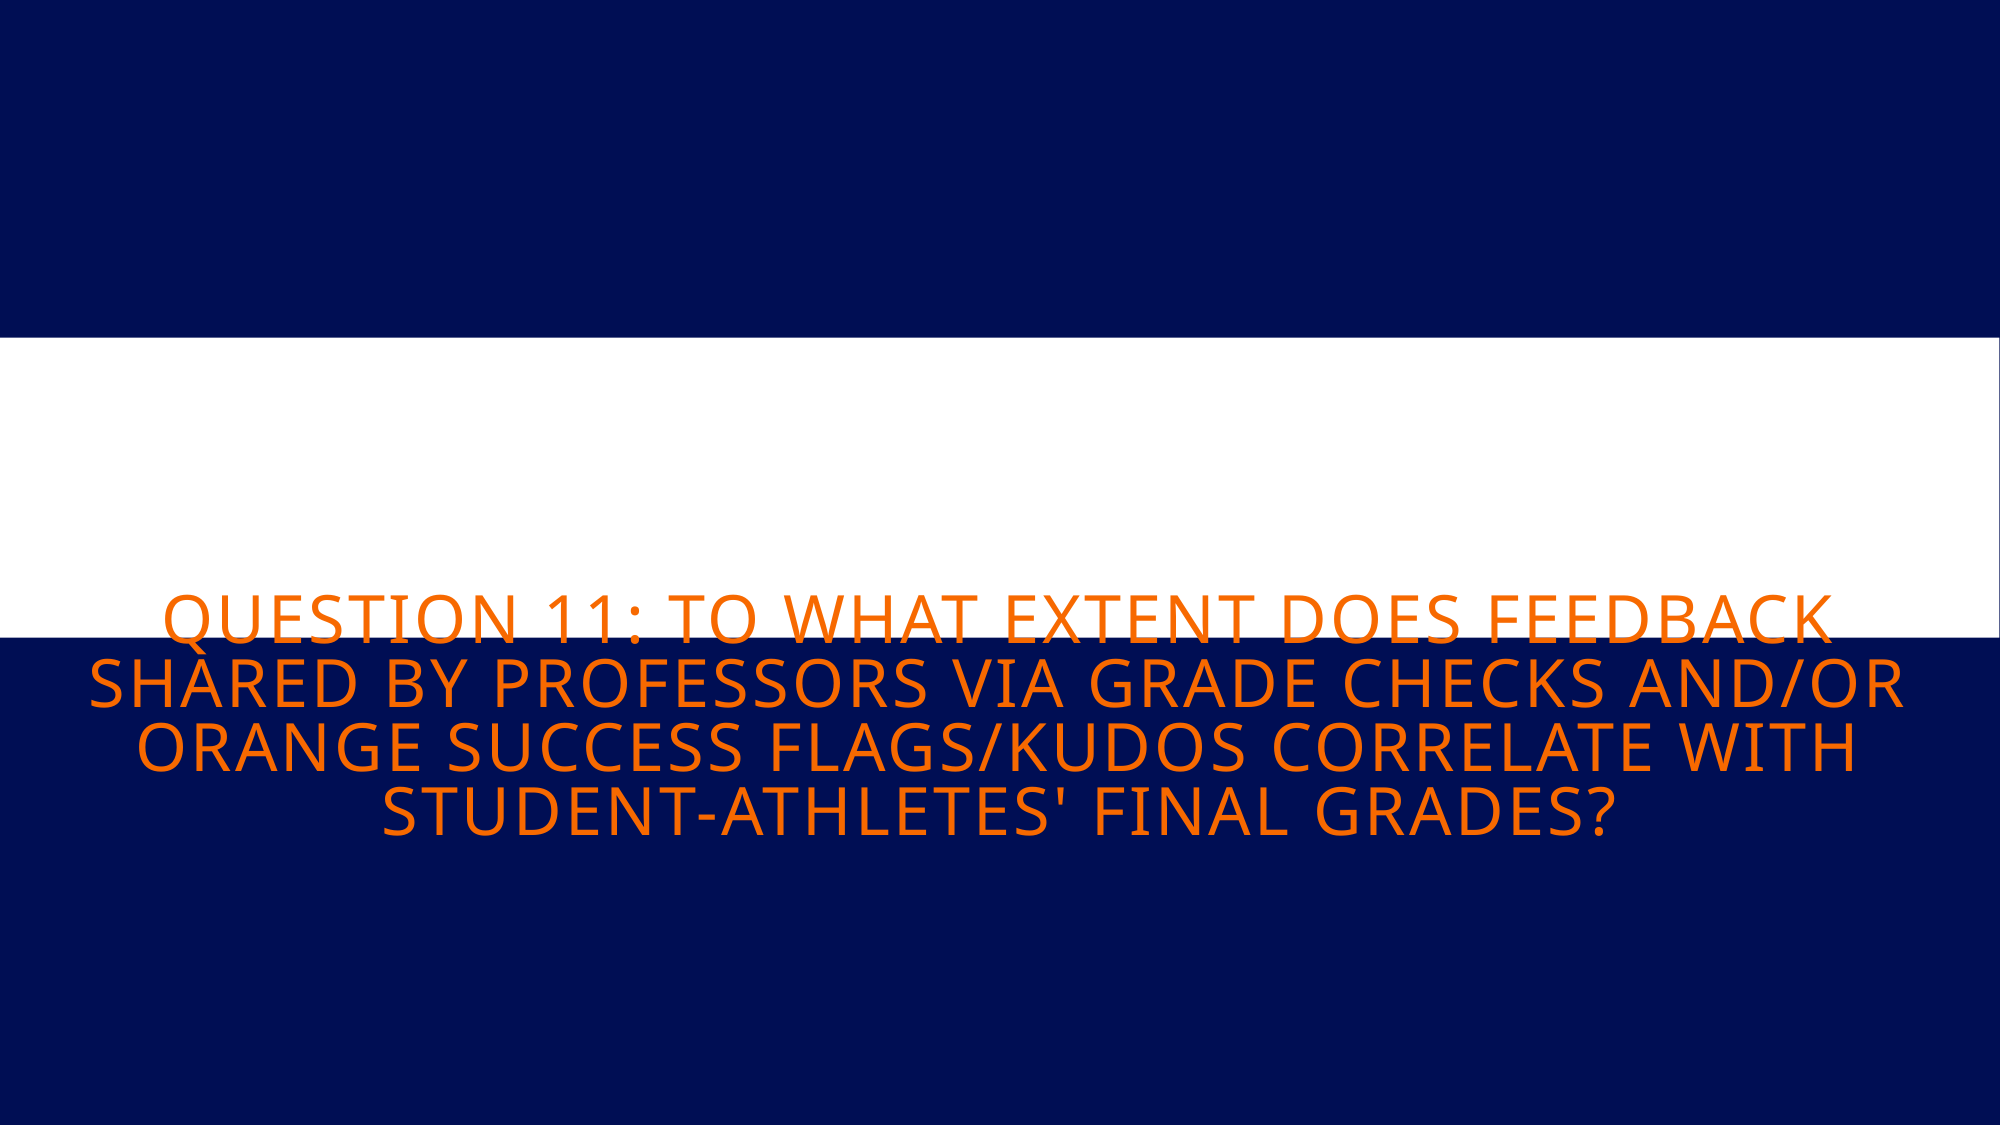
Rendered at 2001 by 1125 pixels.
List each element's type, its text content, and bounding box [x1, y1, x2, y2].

title Question 11: To what extent does feedback shared by professors via grade checks and/or Orange SUccess flags/kudos correlate with student-athletes' final grades? [58, 585, 1941, 871]
